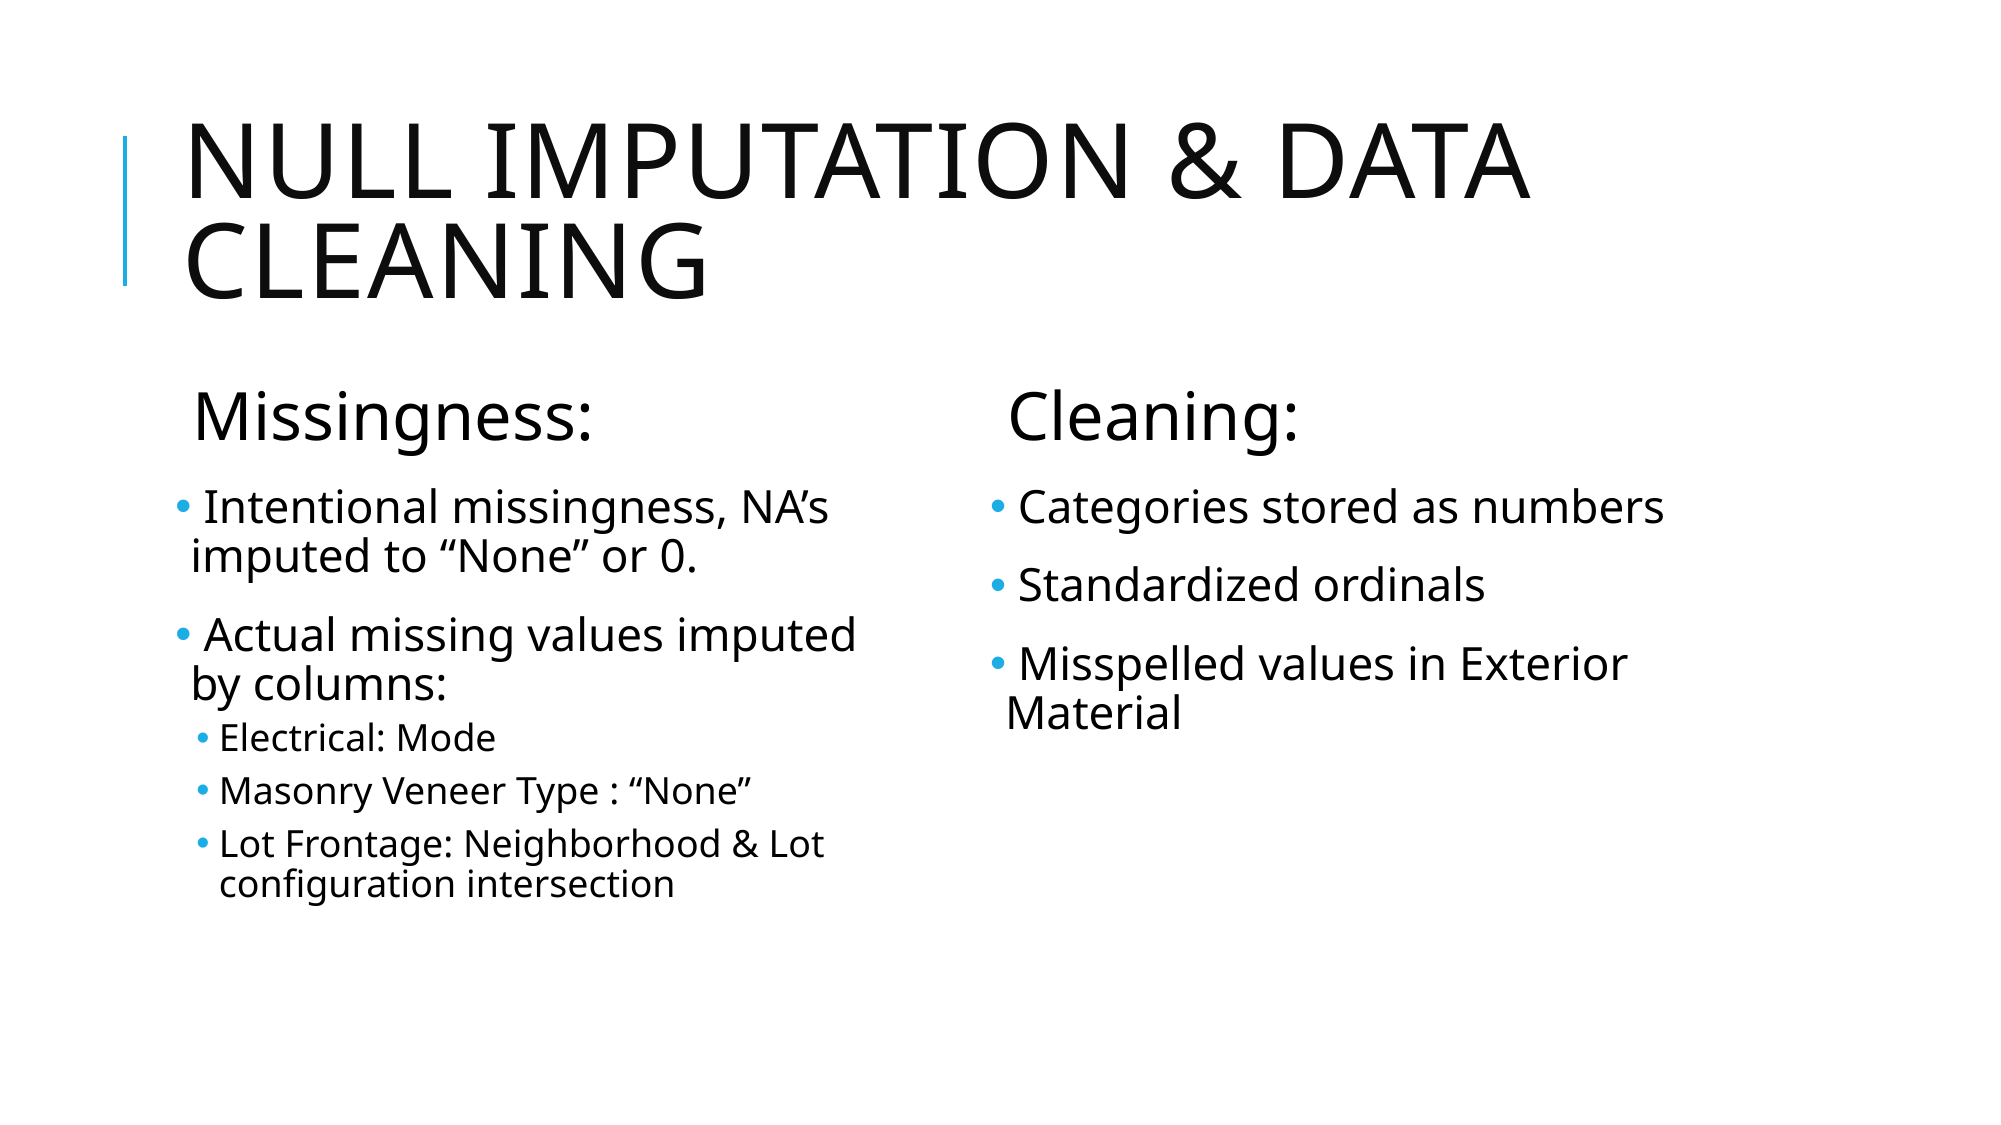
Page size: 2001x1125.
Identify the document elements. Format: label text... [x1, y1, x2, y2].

list Cleaning: Categories stored as numbers Standardized ordinals Misspelled values in Exterior Material [982, 375, 1763, 1035]
title Null Imputation & Data Cleaning [168, 96, 1763, 342]
list Missingness: Intentional missingness, NA’s imputed to “None” or 0. Actual missing values imputed by columns: Electrical: Mode Masonry Veneer Type : “None” Lot Frontage: Neighborhood & Lot configuration intersection [168, 375, 888, 1035]
